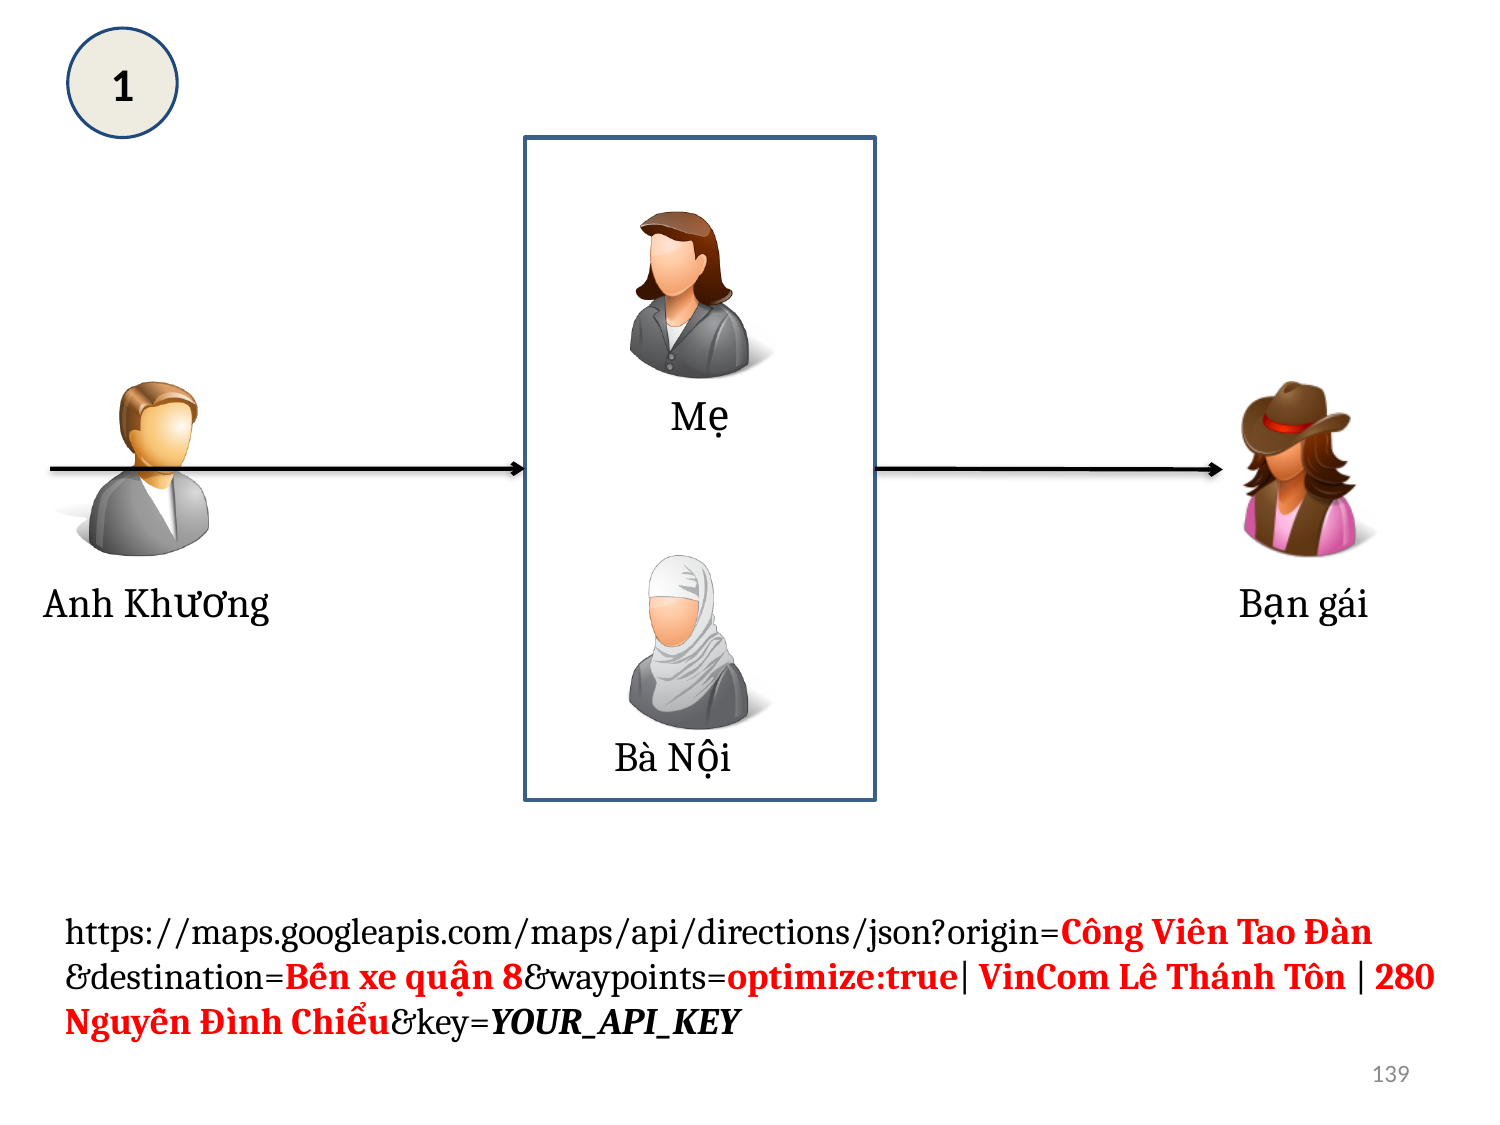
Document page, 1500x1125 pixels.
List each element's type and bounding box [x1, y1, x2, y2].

text_box [28, 568, 285, 634]
picture [49, 380, 226, 557]
text_box [225, 135, 1224, 802]
text_box [1223, 568, 1384, 634]
slide_number [1074, 1042, 1425, 1103]
picture [611, 203, 788, 380]
text_box [49, 899, 1463, 1050]
picture [611, 554, 788, 731]
text_box [67, 28, 178, 138]
picture [1222, 381, 1399, 558]
